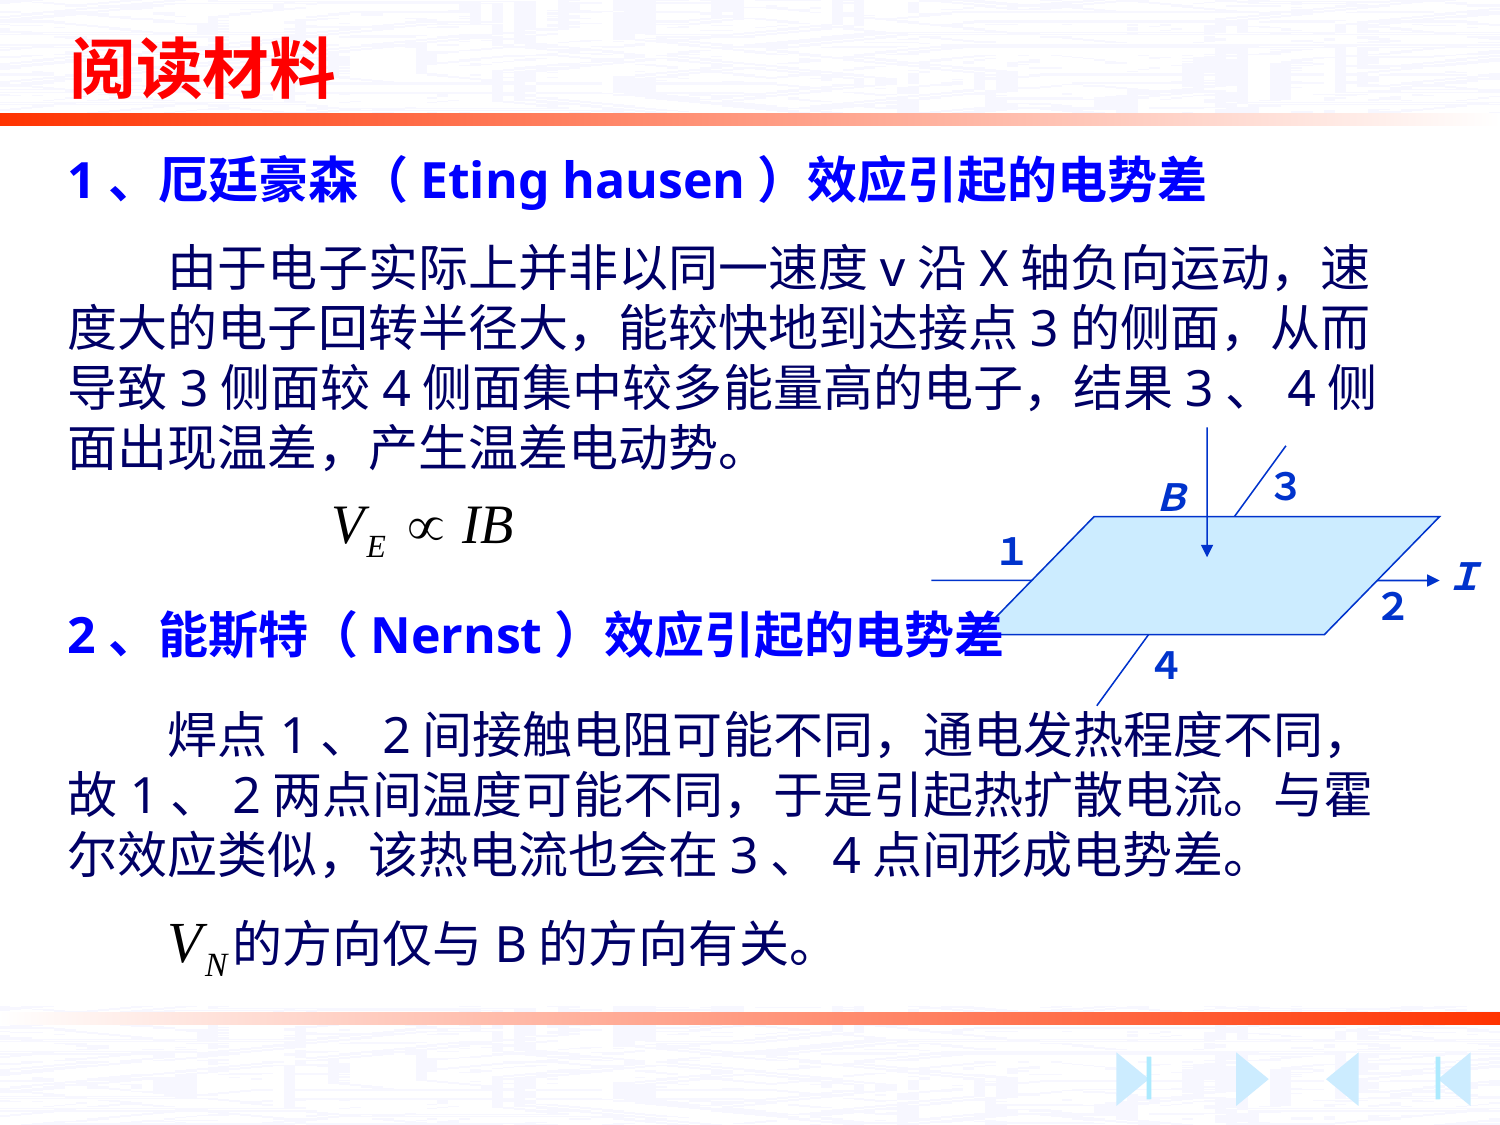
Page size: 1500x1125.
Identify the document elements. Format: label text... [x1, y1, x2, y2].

picture [164, 904, 241, 992]
picture [0, 1025, 1500, 1125]
picture [0, 0, 1500, 114]
text_box 1、厄廷豪森（Eting hausen）效应引起的电势差 [53, 141, 1441, 217]
text_box [562, 114, 566, 125]
picture [328, 487, 524, 567]
text_box 焊点1、2间接触电阻可能不同，通电发热程度不同，故1、2两点间温度可能不同，于是引起热扩散电流。与霍尔效应类似，该热电流也会在3、4点间形成电势差。 [53, 696, 1424, 892]
text_box 2、能斯特（Nernst）效应引起的电势差 [53, 596, 931, 672]
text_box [931, 427, 1500, 706]
text_box [850, 1013, 854, 1025]
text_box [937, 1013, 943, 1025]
text_box 由于电子实际上并非以同一速度v沿X轴负向运动，速度大的电子回转半径大，能较快地到达接点3的侧面，从而导致3侧面较4侧面集中较多能量高的电子，结果3、4侧面出现温差，产生温差电动势。 [53, 229, 1424, 484]
text_box 阅读材料 [54, 19, 352, 115]
picture [0, 1006, 1500, 1013]
text_box 的方向仅与B的方向有关。 [241, 905, 865, 981]
